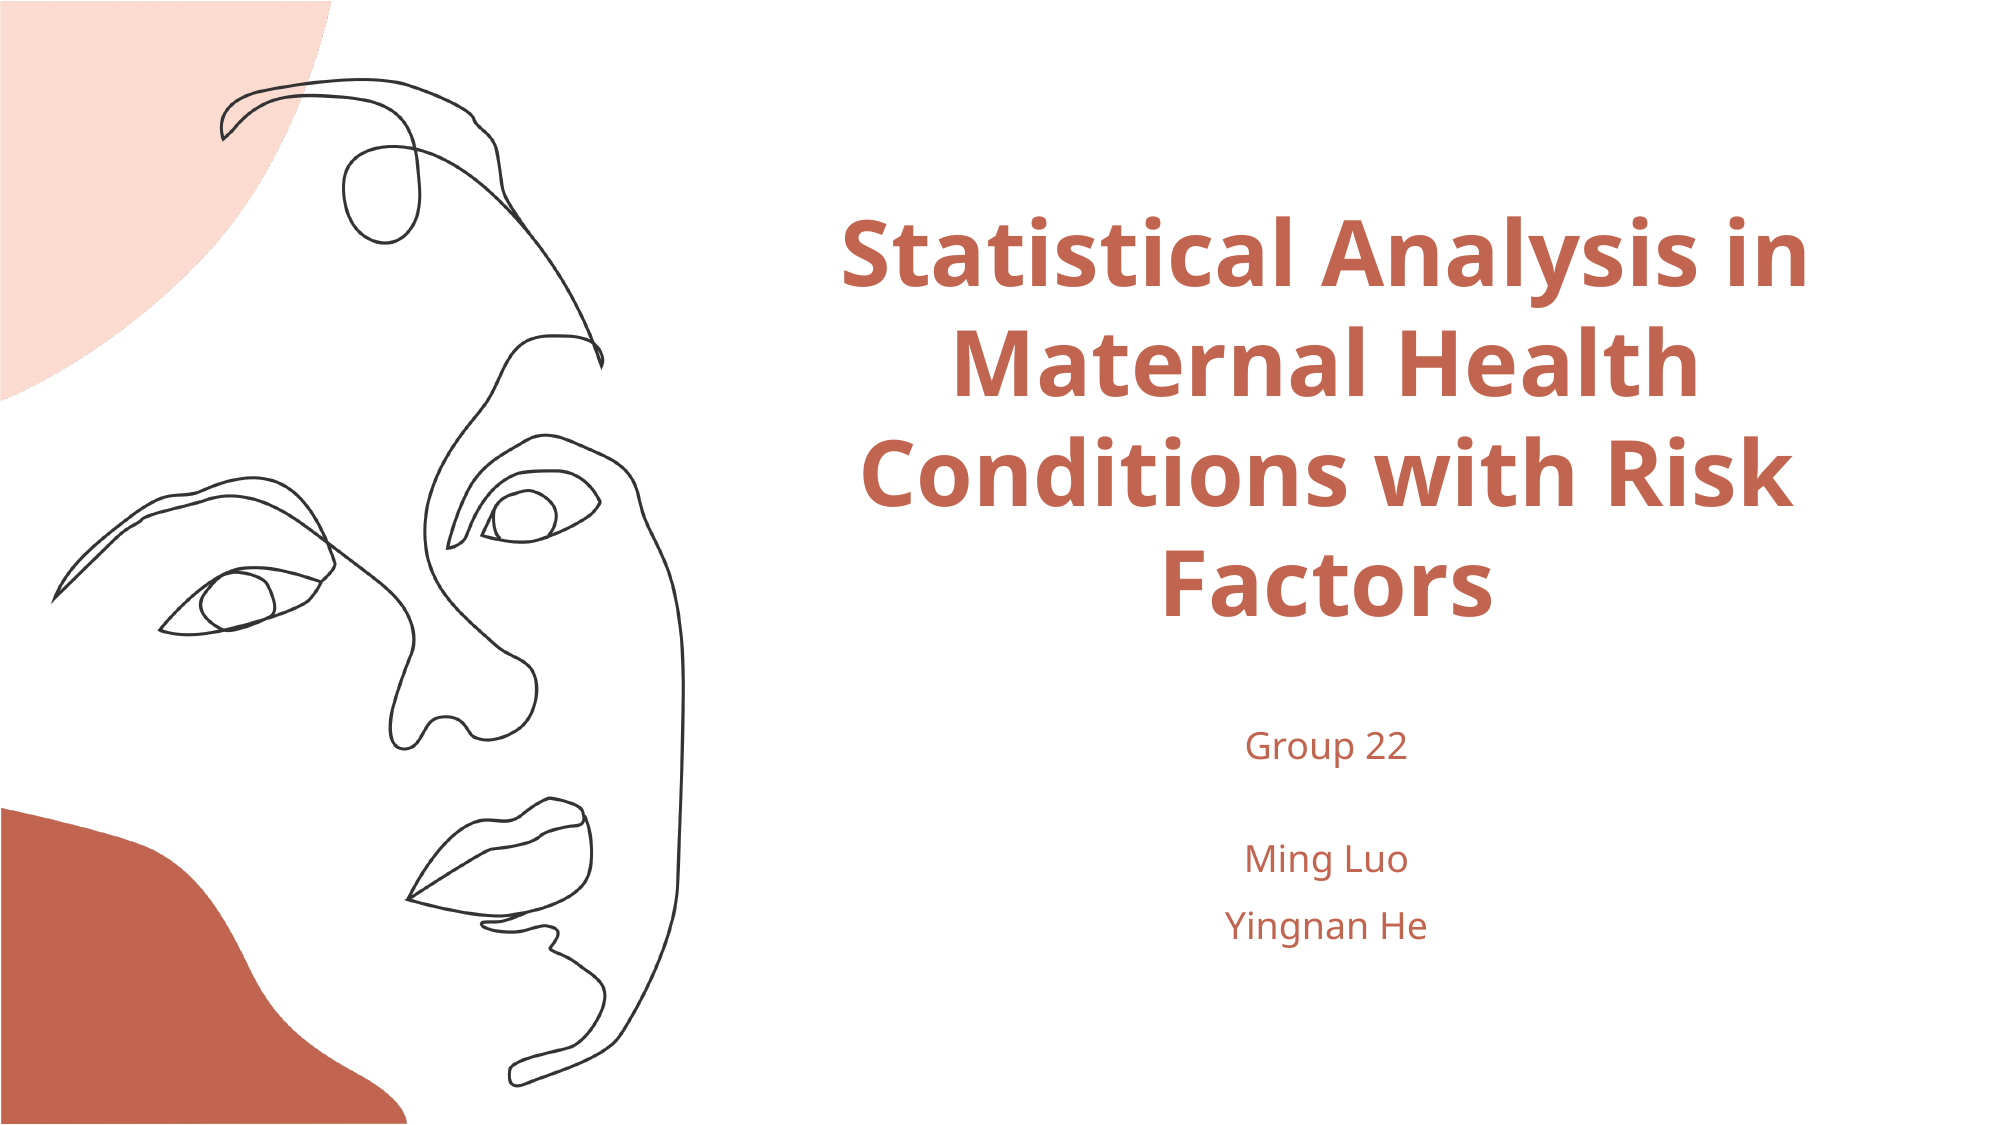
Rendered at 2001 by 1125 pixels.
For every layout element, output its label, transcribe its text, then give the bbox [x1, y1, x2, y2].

text_box Group 22 Ming Luo Yingnan He [1186, 714, 1467, 955]
title Statistical Analysis in Maternal Health Conditions with Risk Factors [682, 200, 1970, 630]
picture [0, 1, 685, 1124]
